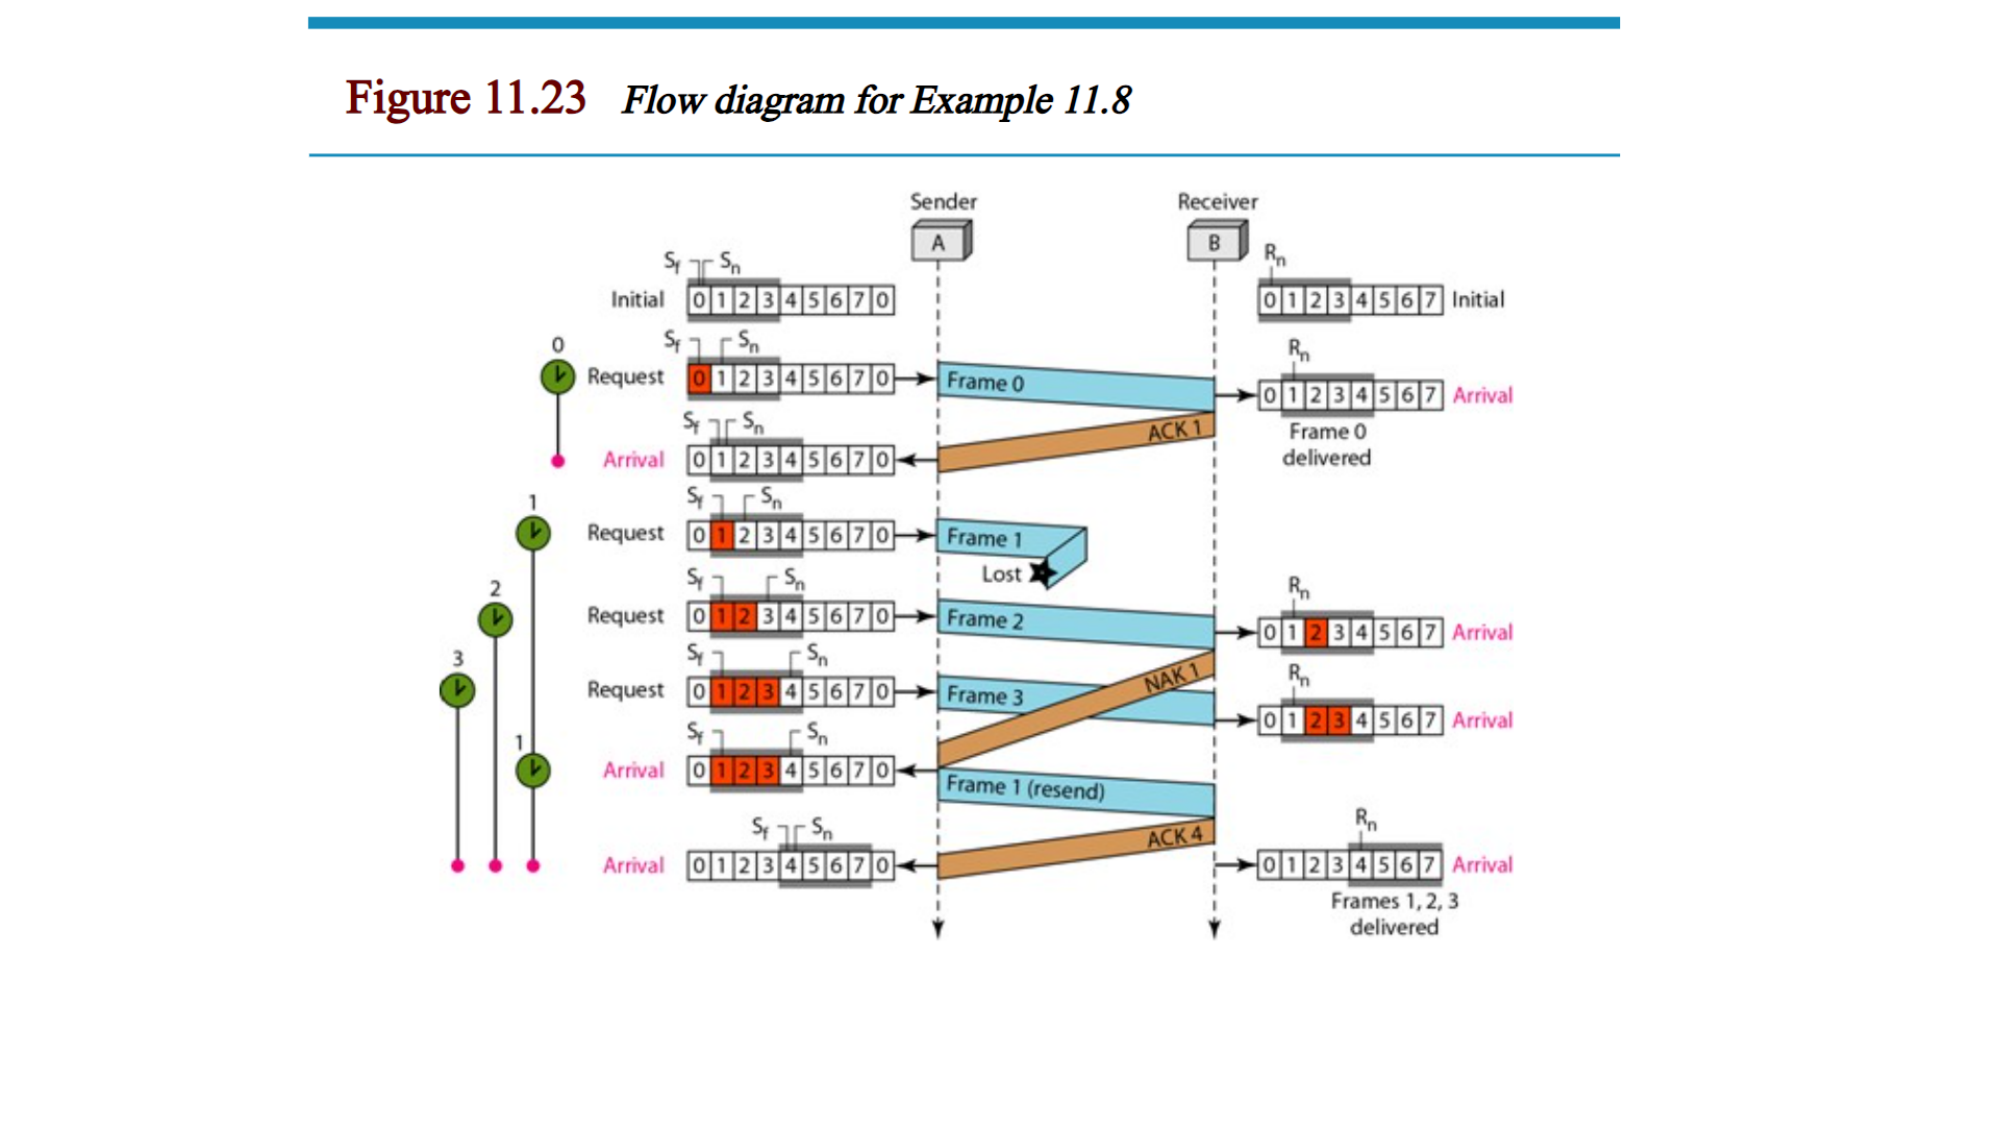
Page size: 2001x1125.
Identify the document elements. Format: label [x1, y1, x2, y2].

picture [304, 0, 1621, 968]
